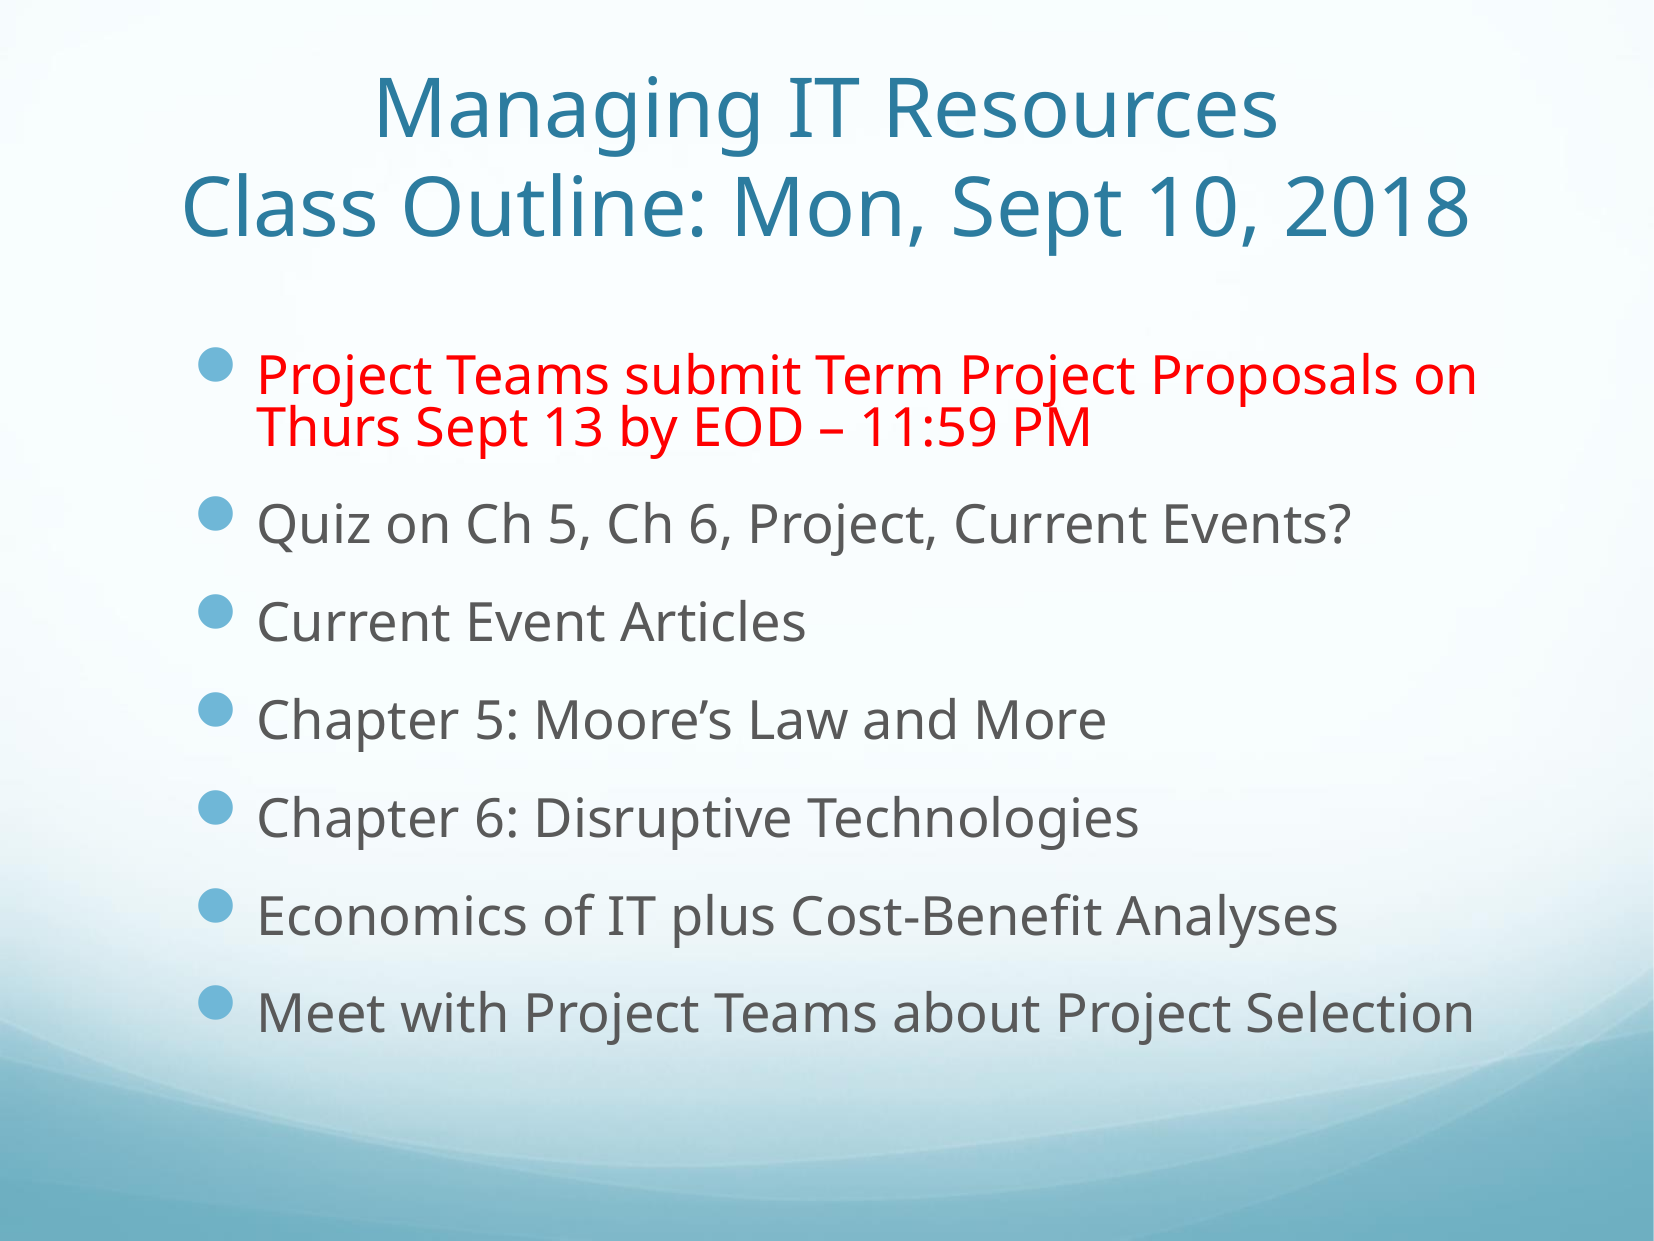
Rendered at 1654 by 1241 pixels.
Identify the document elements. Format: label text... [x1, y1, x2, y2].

list Project Teams submit Term Project Proposals on Thurs Sept 13 by EOD – 11:59 PM Quiz on Ch 5, Ch 6, Project, Current Events? Current Event Articles Chapter 5: Moore’s Law and More Chapter 6: Disruptive Technologies Economics of IT plus Cost-Benefit Analyses Meet with Project Teams about Project Selection [176, 344, 1599, 1241]
title Managing IT Resources Class Outline: Mon, Sept 10, 2018 [99, 19, 1554, 262]
picture [0, 0, 1654, 1241]
